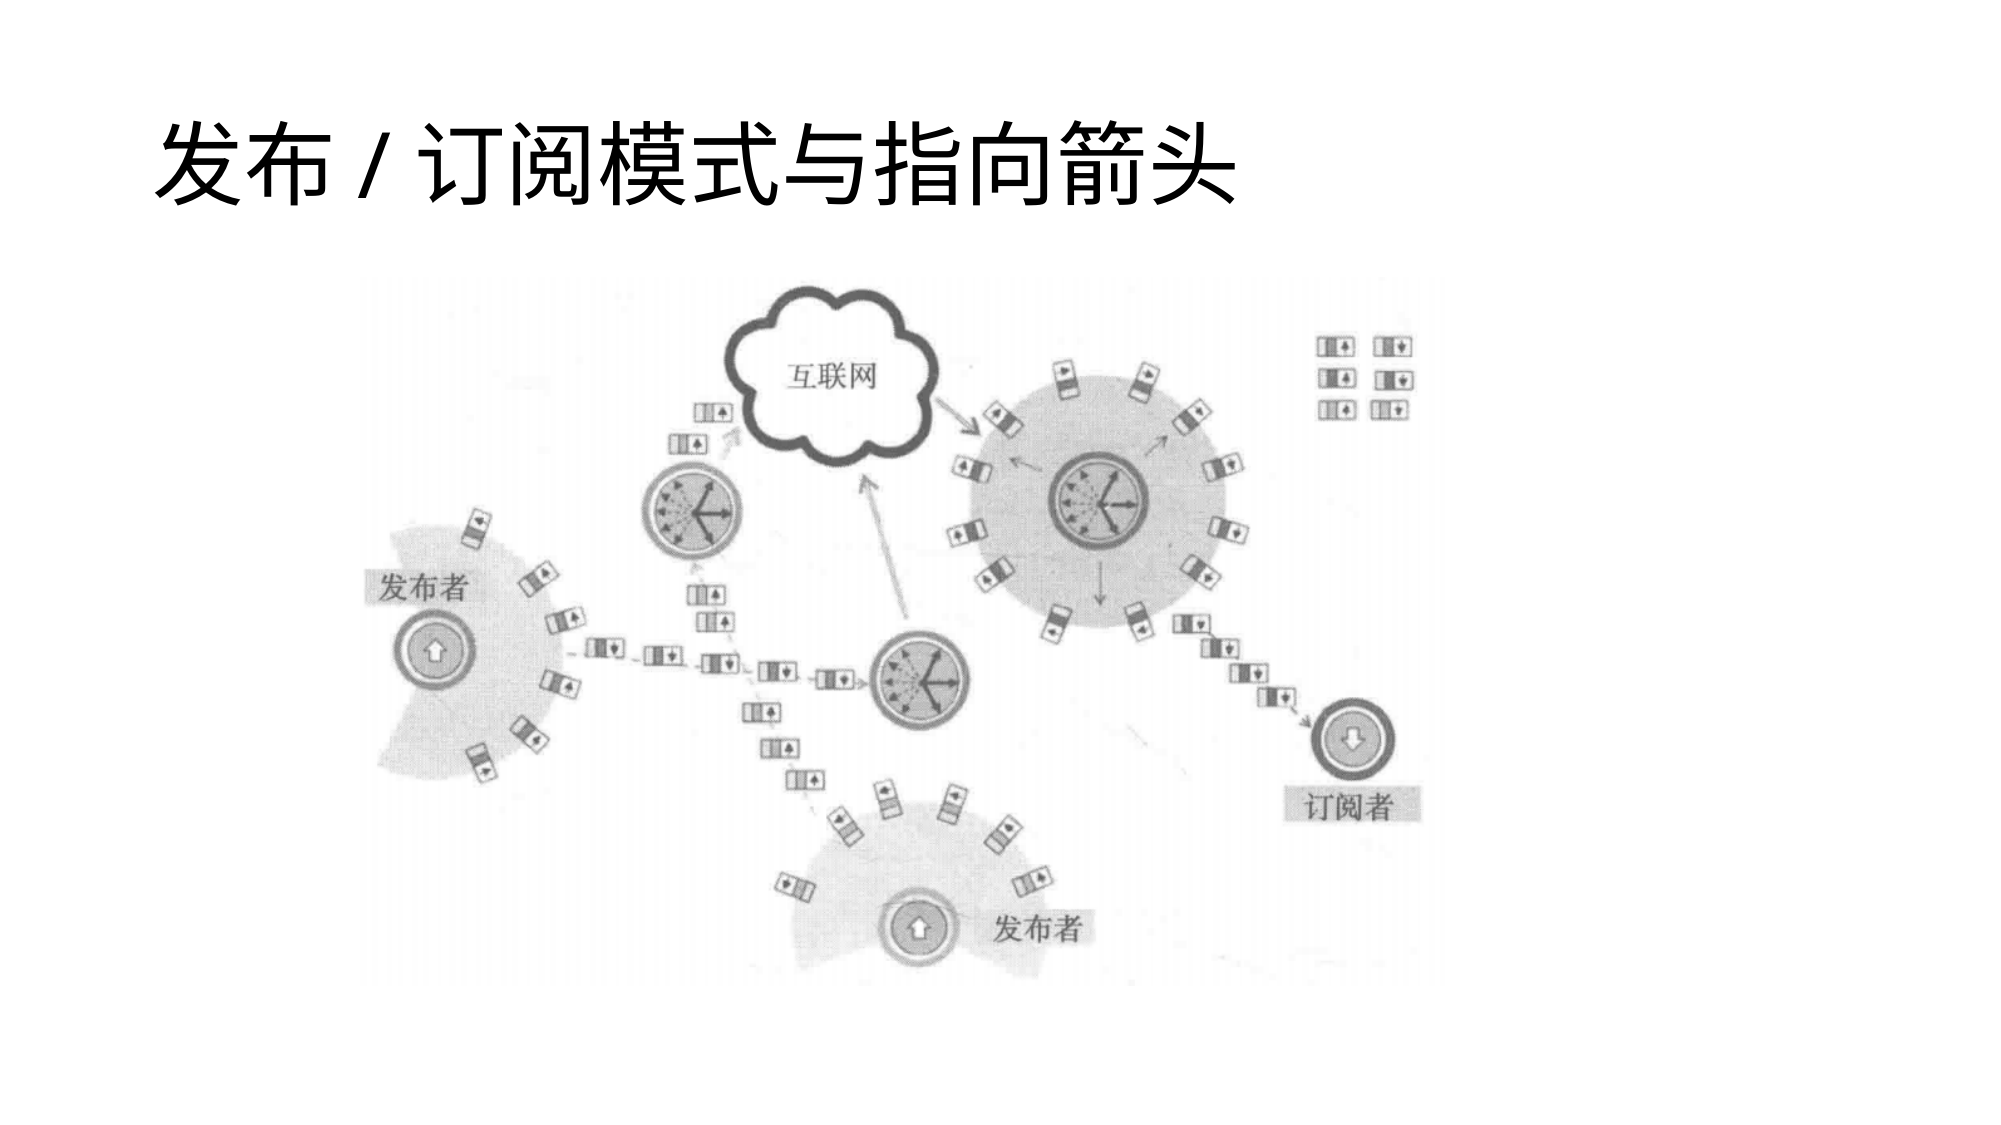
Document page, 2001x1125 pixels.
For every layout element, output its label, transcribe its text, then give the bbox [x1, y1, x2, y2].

title 发布/订阅模式与指向箭头 [137, 59, 1863, 278]
picture [356, 277, 1445, 986]
